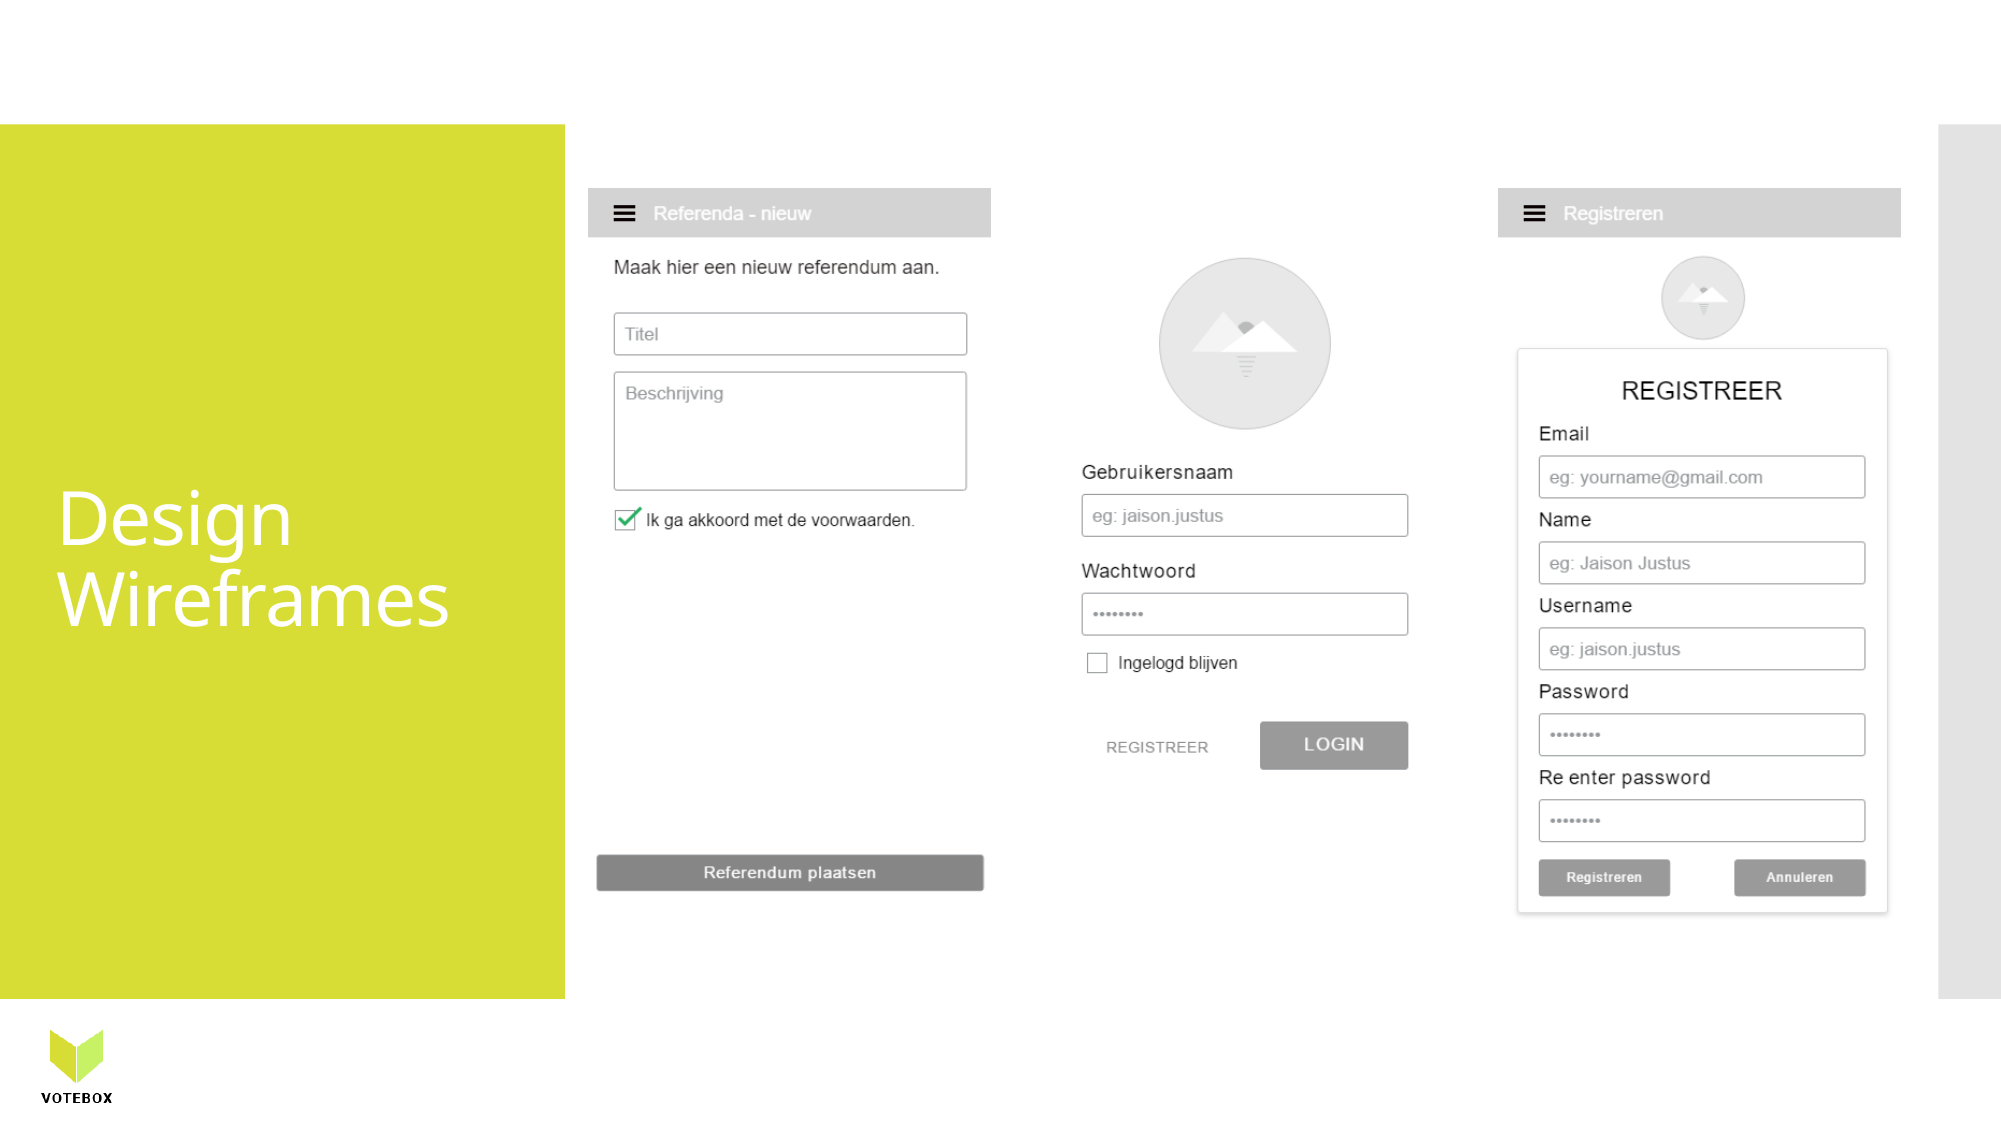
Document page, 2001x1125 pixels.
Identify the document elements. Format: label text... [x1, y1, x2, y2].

picture [588, 188, 991, 904]
picture [41, 1029, 112, 1103]
title Design Wireframes [41, 184, 525, 940]
picture [1043, 188, 1446, 904]
picture [1497, 188, 1901, 940]
